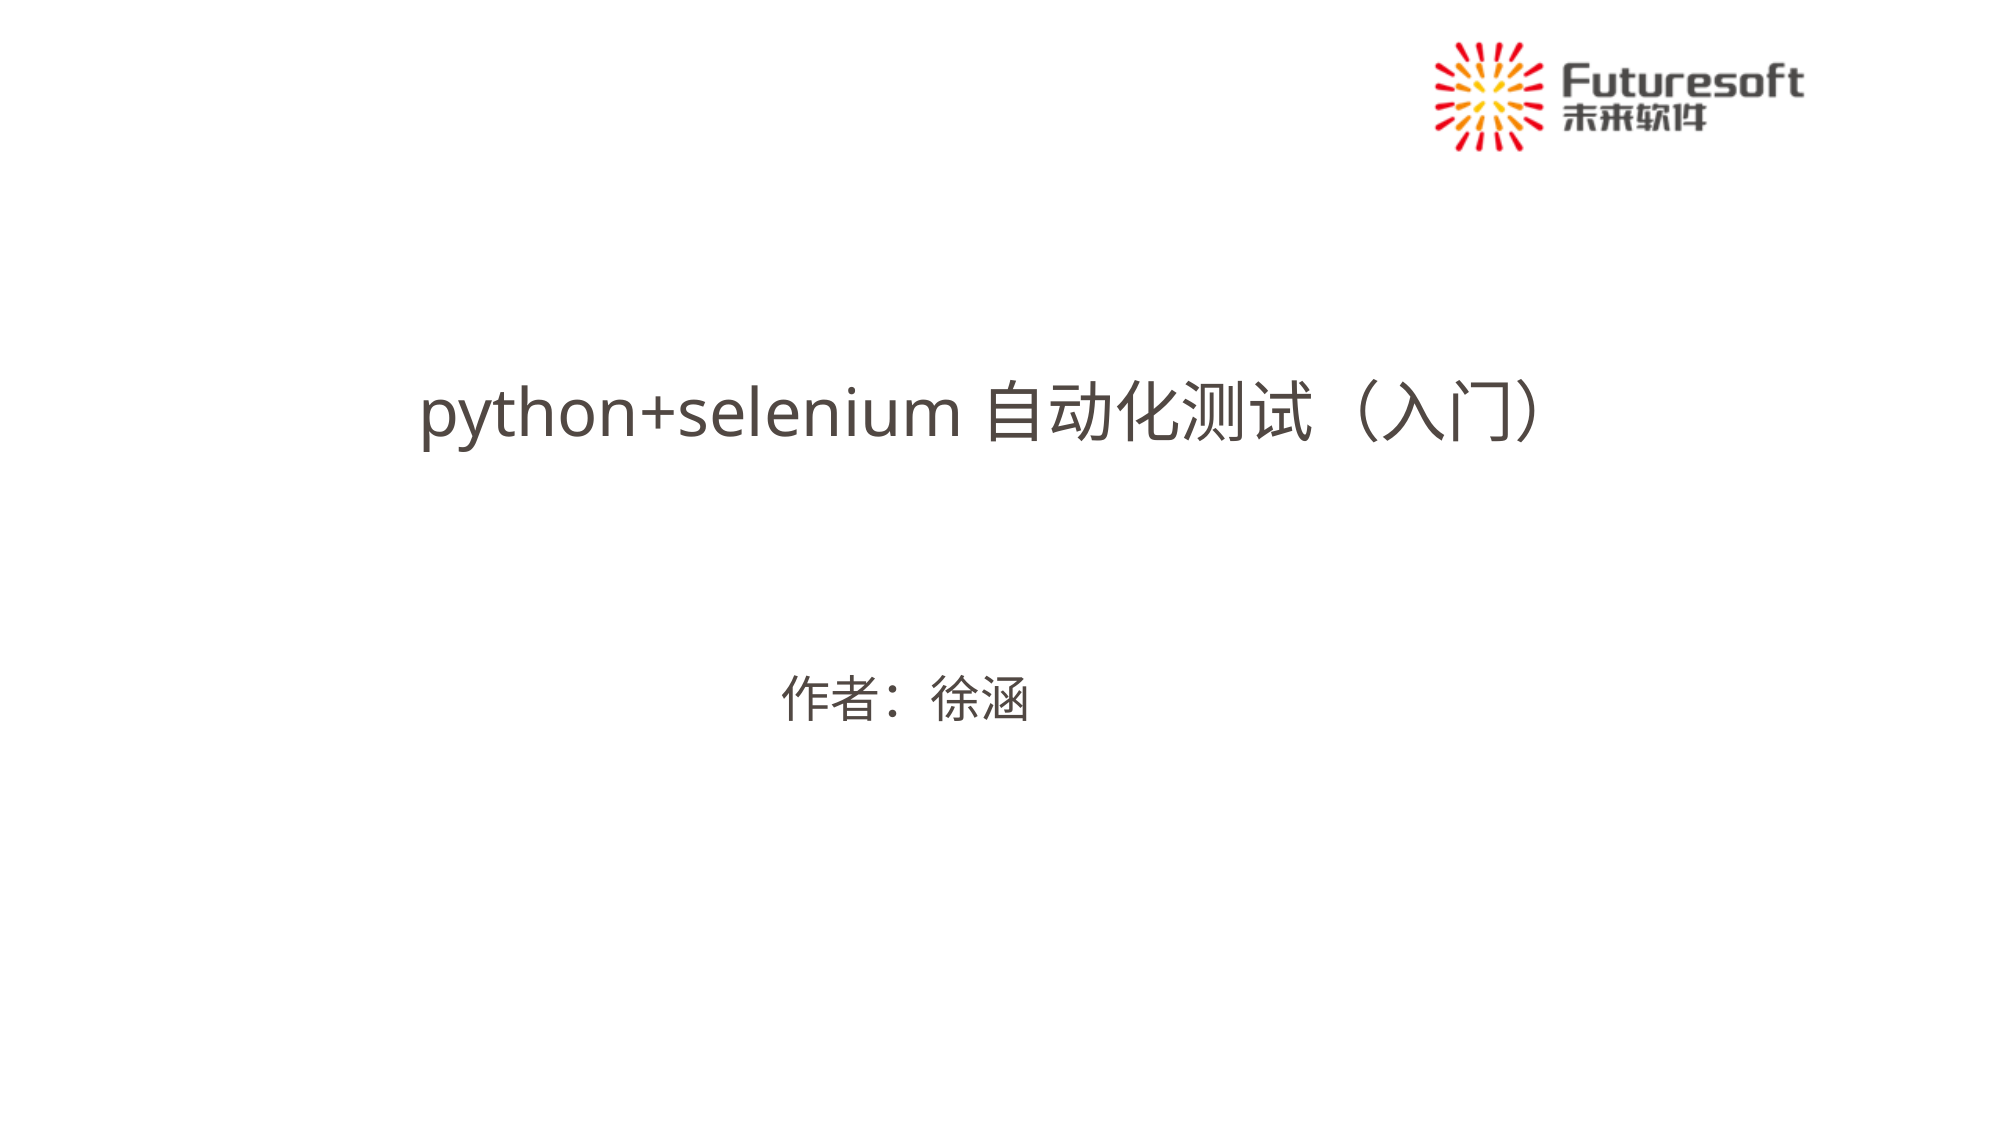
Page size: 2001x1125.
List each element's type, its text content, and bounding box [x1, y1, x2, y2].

title python+selenium自动化测试（入门） [249, 66, 1750, 459]
picture [1422, 0, 1820, 180]
subtitle 作者：徐涵 [155, 585, 1656, 858]
